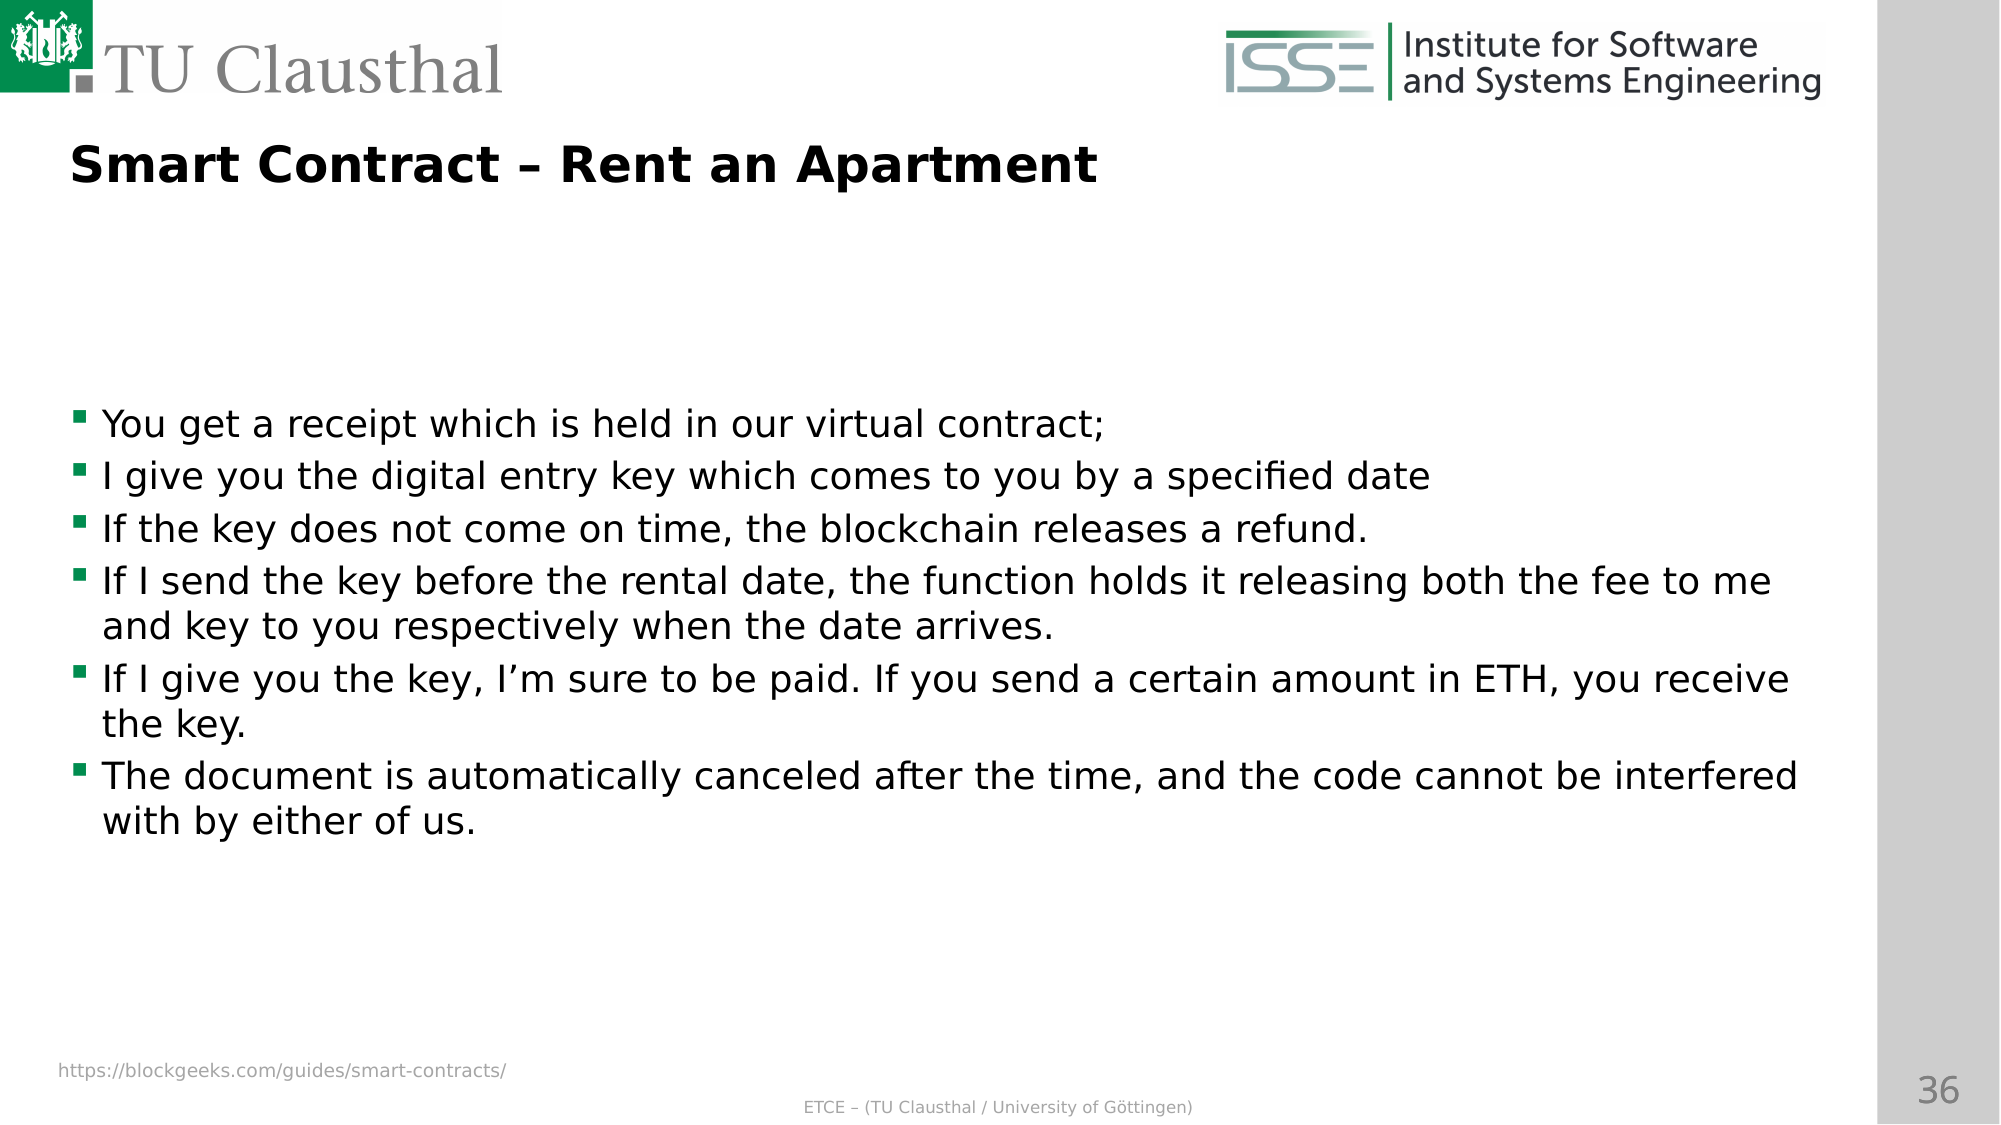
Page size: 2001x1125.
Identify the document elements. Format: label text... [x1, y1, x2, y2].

text_box You get a receipt which is held in our virtual contract; I give you the digital entry key which comes to you by a specified date If the key does not come on time, the blockchain releases a refund. If I send the key before the rental date, the function holds it releasing both the fee to me and key to you respectively when the date arrives. If I give you the key, I’m sure to be paid. If you send a certain amount in ETH, you receive the key. The document is automatically canceled after the time, and the code cannot be interfered with by either of us. [55, 208, 1819, 1035]
picture [0, 0, 502, 93]
text_box Smart Contract – Rent an Apartment [55, 125, 1819, 208]
picture [1218, 22, 1826, 107]
text_box https://blockgeeks.com/guides/smart-contracts/ [43, 1051, 1000, 1089]
